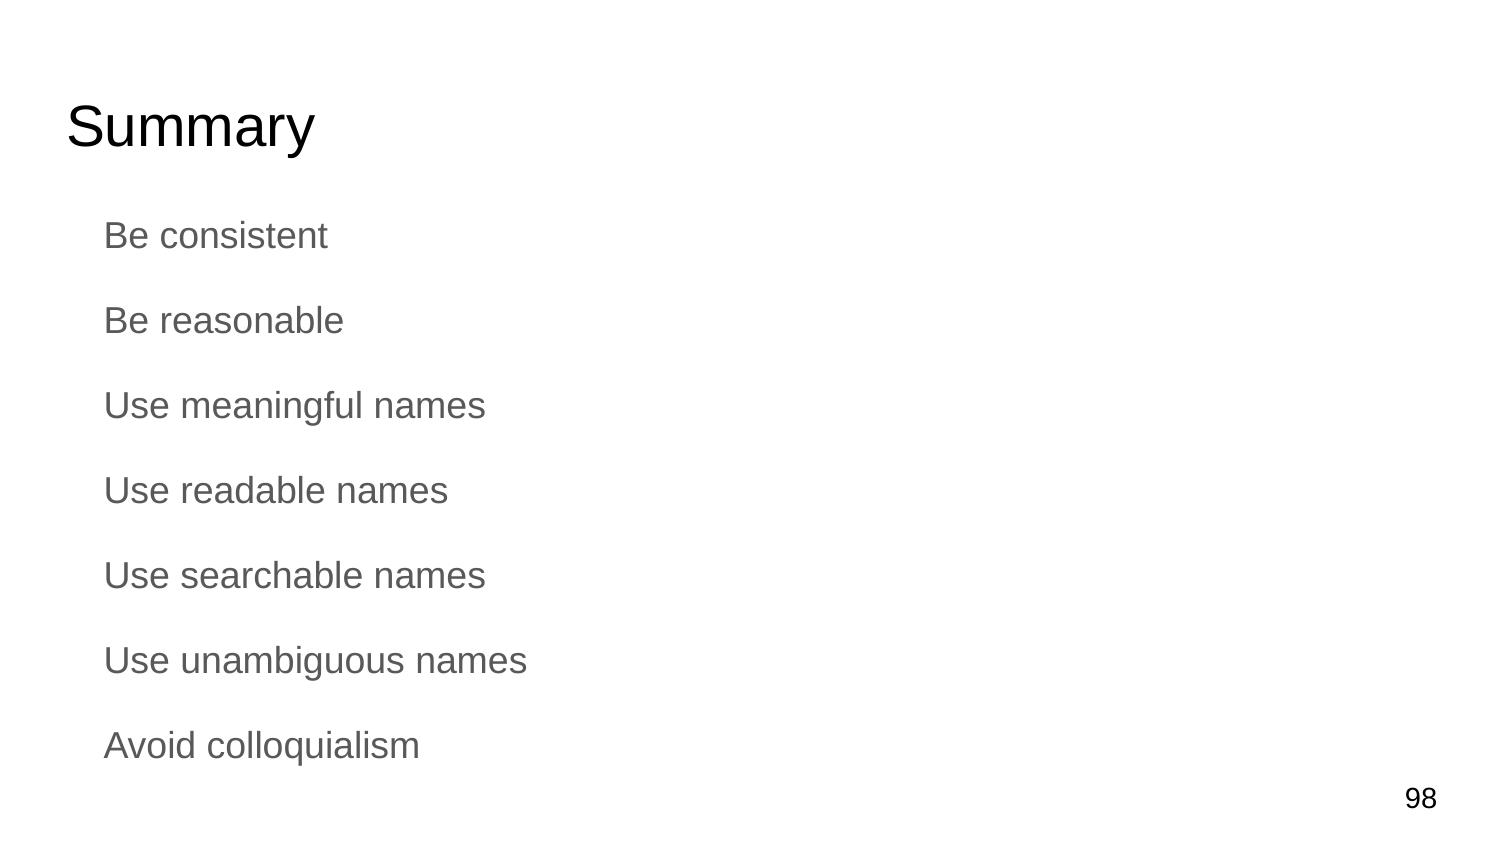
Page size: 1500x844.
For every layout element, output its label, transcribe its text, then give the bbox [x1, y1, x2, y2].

slide_number 98 [1389, 764, 1480, 830]
list Be consistent Be reasonable Use meaningful names Use readable names Use searchable names Use unambiguous names Avoid colloquialism [51, 189, 1449, 750]
title Summary [51, 72, 1449, 167]
